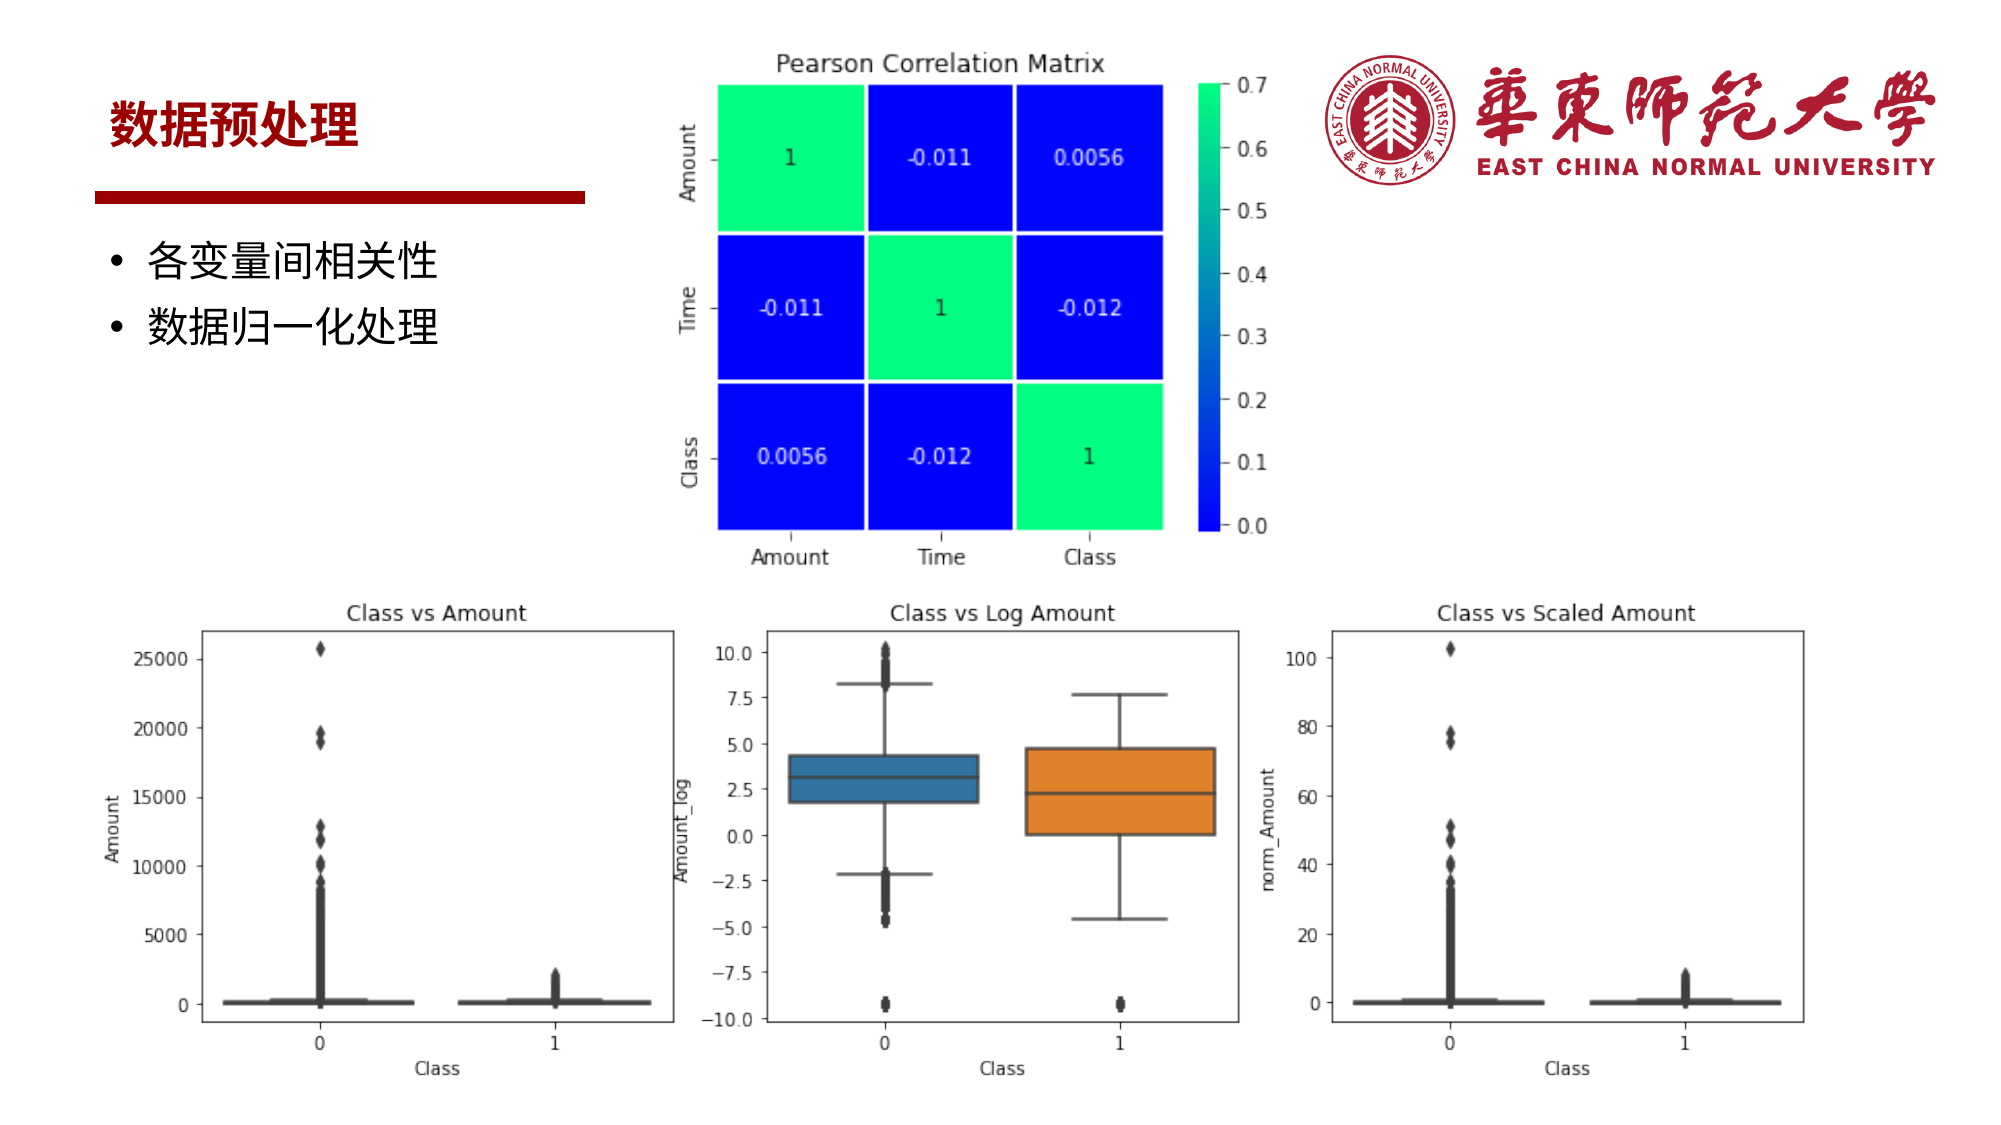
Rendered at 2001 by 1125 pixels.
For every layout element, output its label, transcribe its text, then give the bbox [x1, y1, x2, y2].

picture [0, 0, 2001, 1125]
text_box 数据预处理 [94, 86, 667, 162]
slide_number [1412, 1042, 1863, 1103]
list 各变量间相关性 数据归一化处理 [94, 232, 616, 519]
